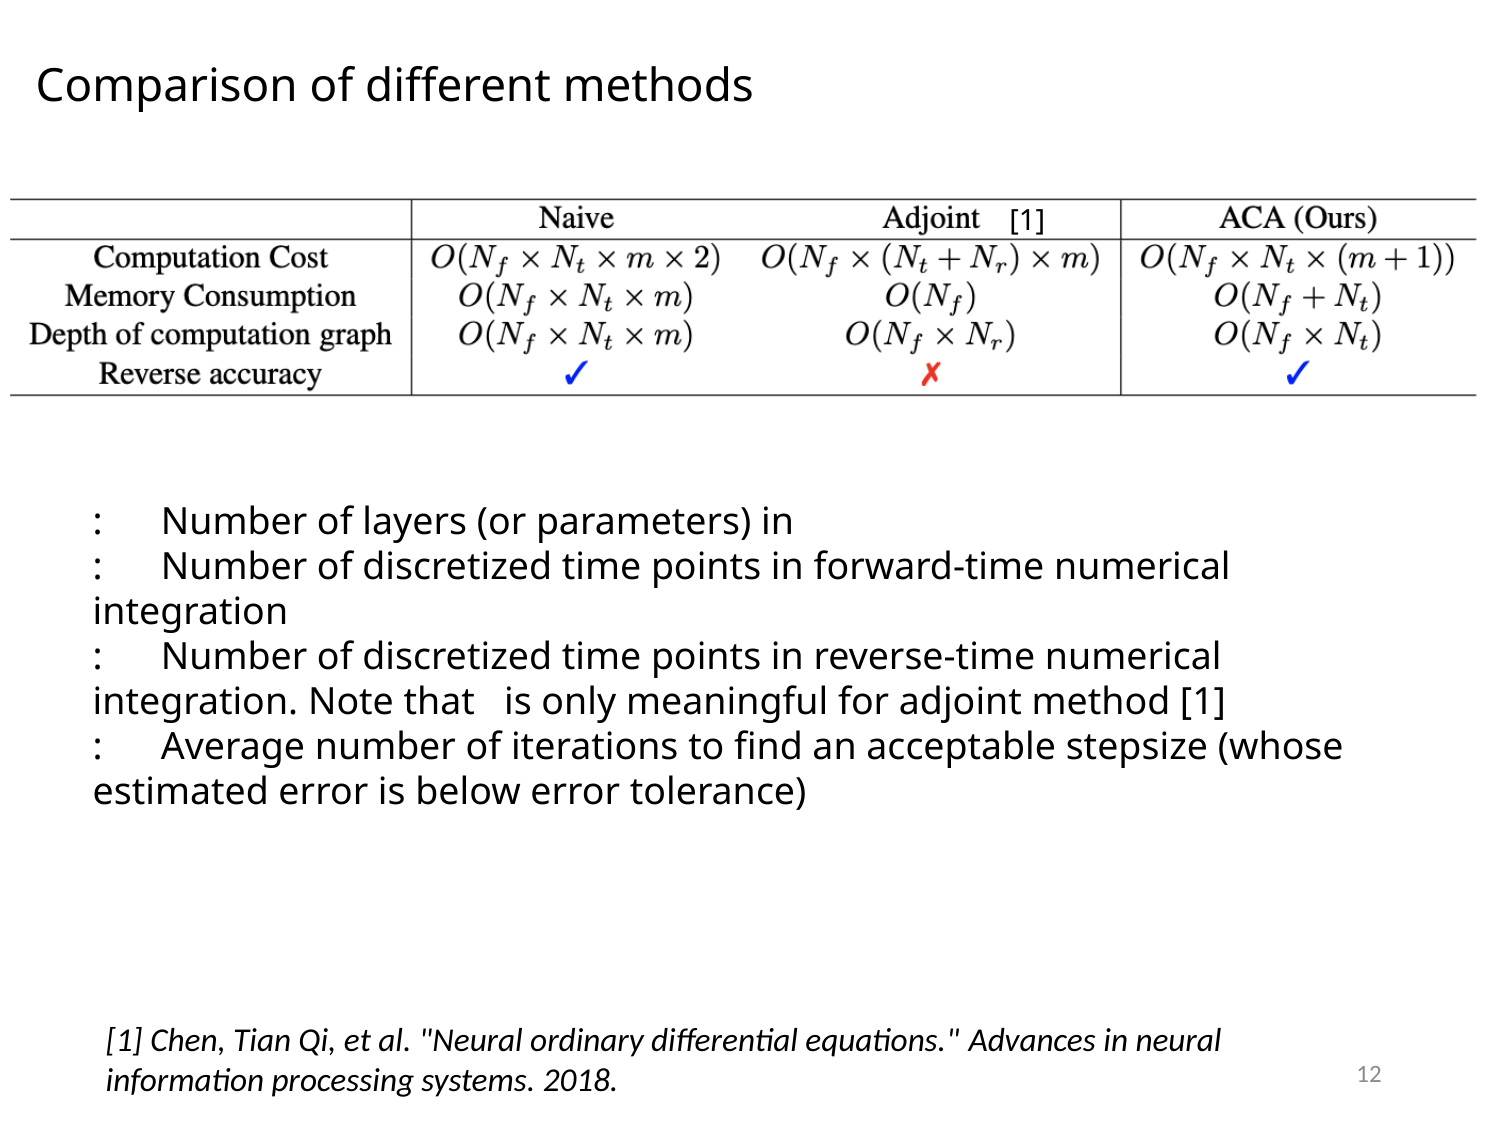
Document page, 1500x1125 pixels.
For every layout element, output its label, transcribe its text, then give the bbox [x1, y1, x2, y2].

text_box [1] Chen, Tian Qi, et al. "Neural ordinary differential equations." Advances in neural information processing systems. 2018. [90, 1011, 1389, 1106]
text_box Comparison of different methods [20, 48, 1480, 118]
picture [4, 181, 1500, 419]
slide_number 12 [1059, 1042, 1397, 1103]
